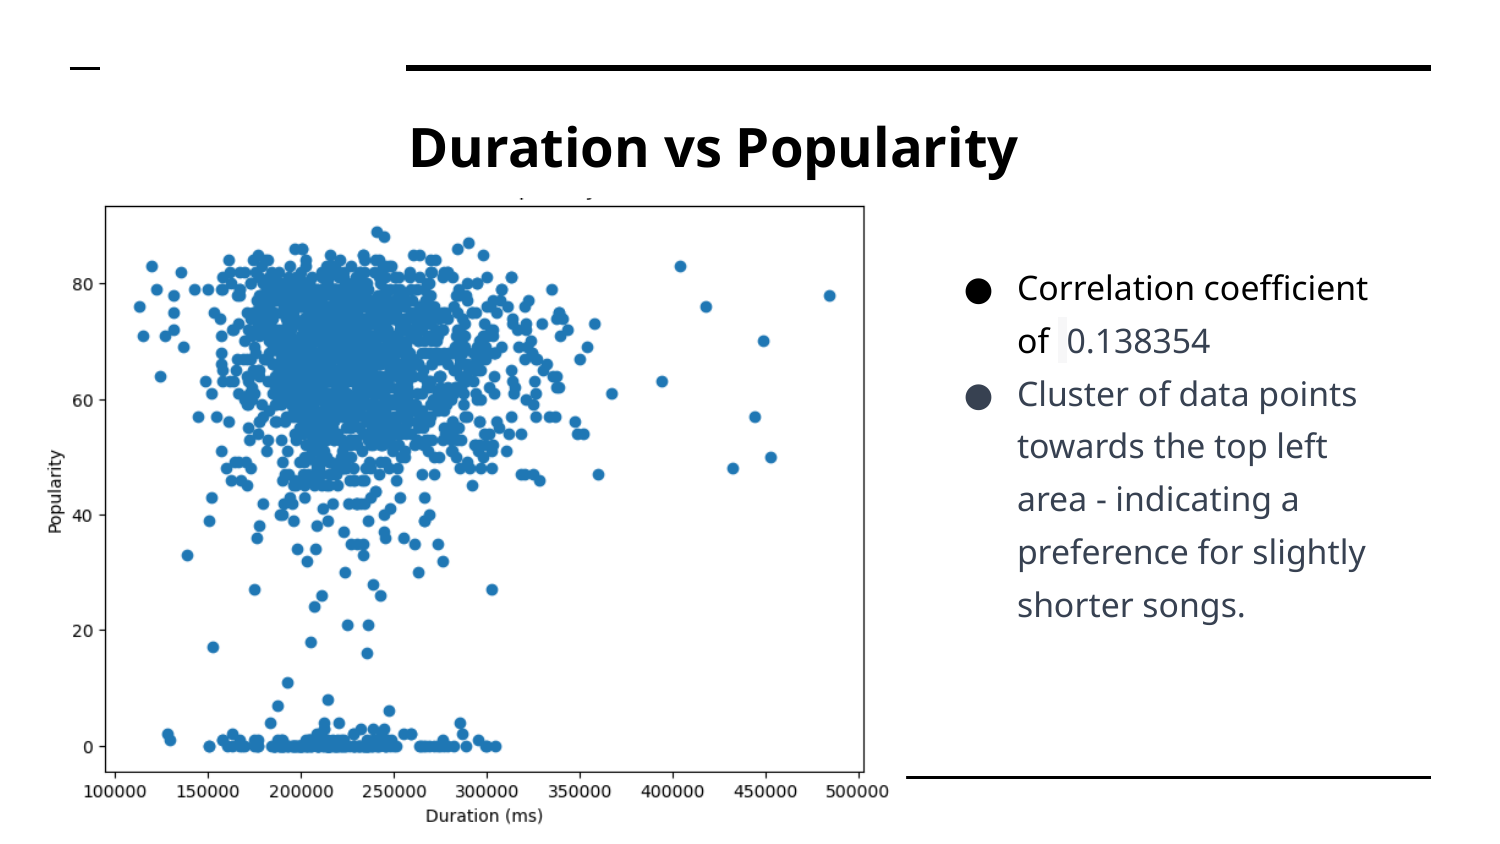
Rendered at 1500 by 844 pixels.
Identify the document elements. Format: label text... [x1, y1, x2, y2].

picture [24, 198, 907, 844]
title Duration vs Popularity [393, 94, 1431, 199]
list Correlation coefficient of 0.138354 Cluster of data points towards the top left area - indicating a preference for slightly shorter songs. [929, 242, 1386, 657]
